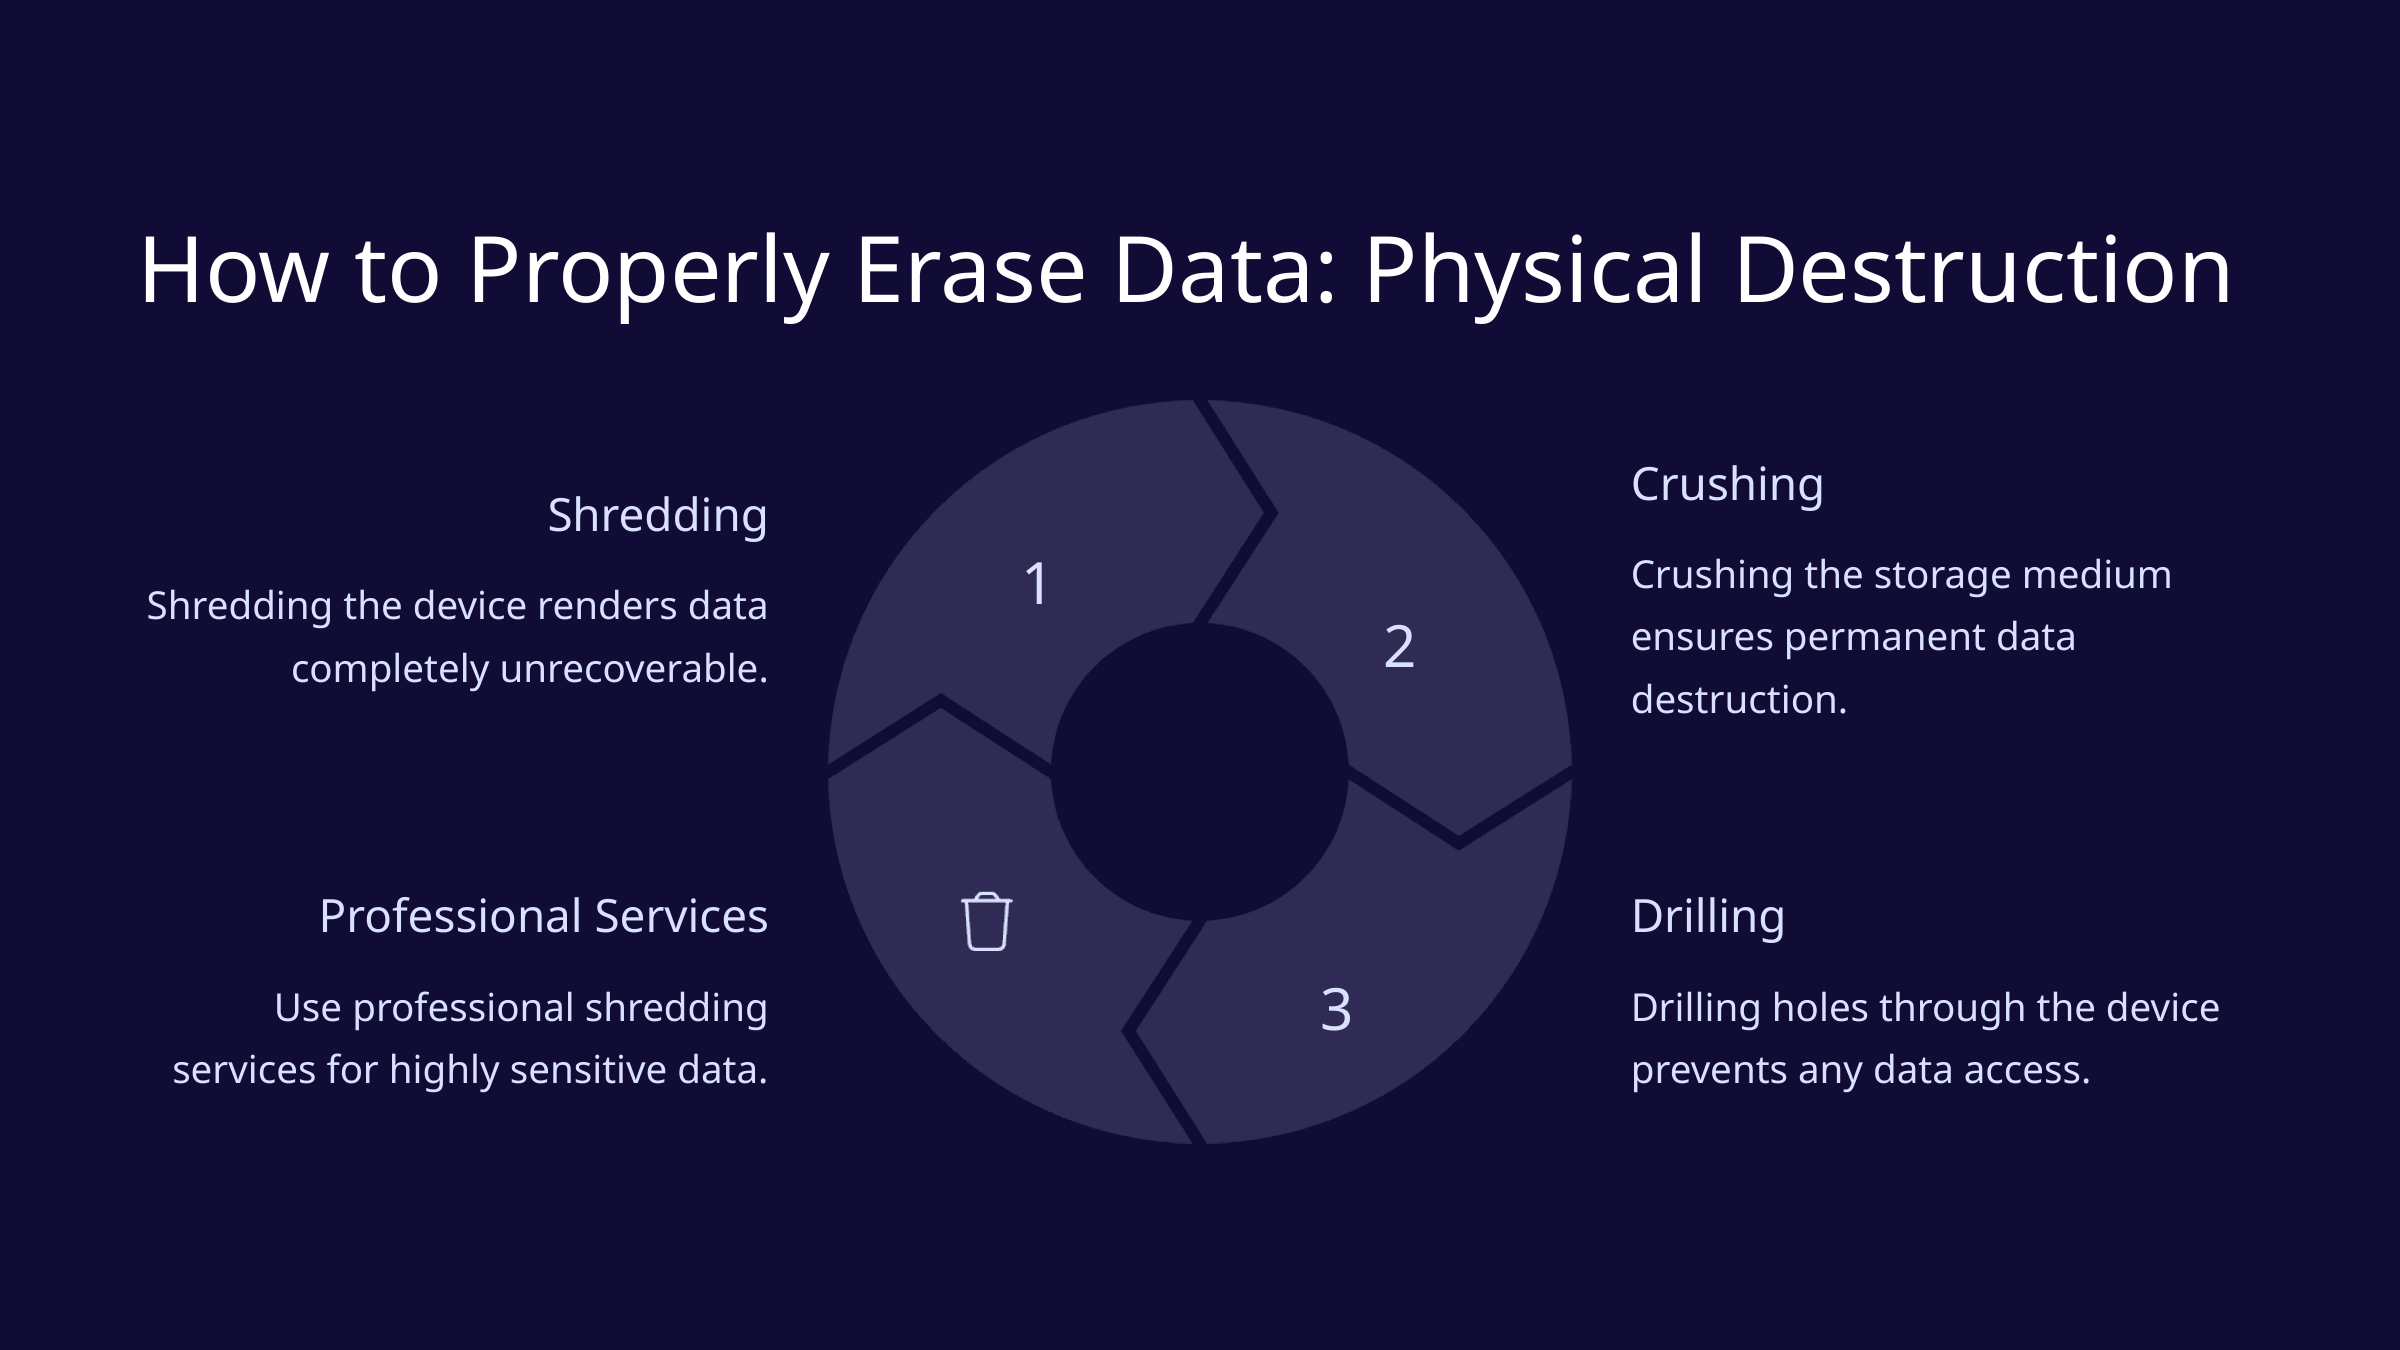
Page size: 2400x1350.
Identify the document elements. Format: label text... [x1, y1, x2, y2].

text_box Professional Services [307, 884, 770, 943]
picture [828, 400, 1572, 1144]
text_box Drilling [1630, 884, 2093, 943]
text_box Shredding [307, 483, 770, 542]
text_box Crushing [1630, 452, 2093, 510]
text_box Crushing the storage medium ensures permanent data destruction. [1630, 533, 2263, 722]
text_box Drilling holes through the device prevents any data access. [1630, 966, 2263, 1092]
text_box Shredding the device renders data completely unrecoverable. [137, 564, 770, 691]
text_box How to Properly Erase Data: Physical Destruction [137, 206, 2141, 322]
text_box Use professional shredding services for highly sensitive data. [137, 966, 770, 1092]
